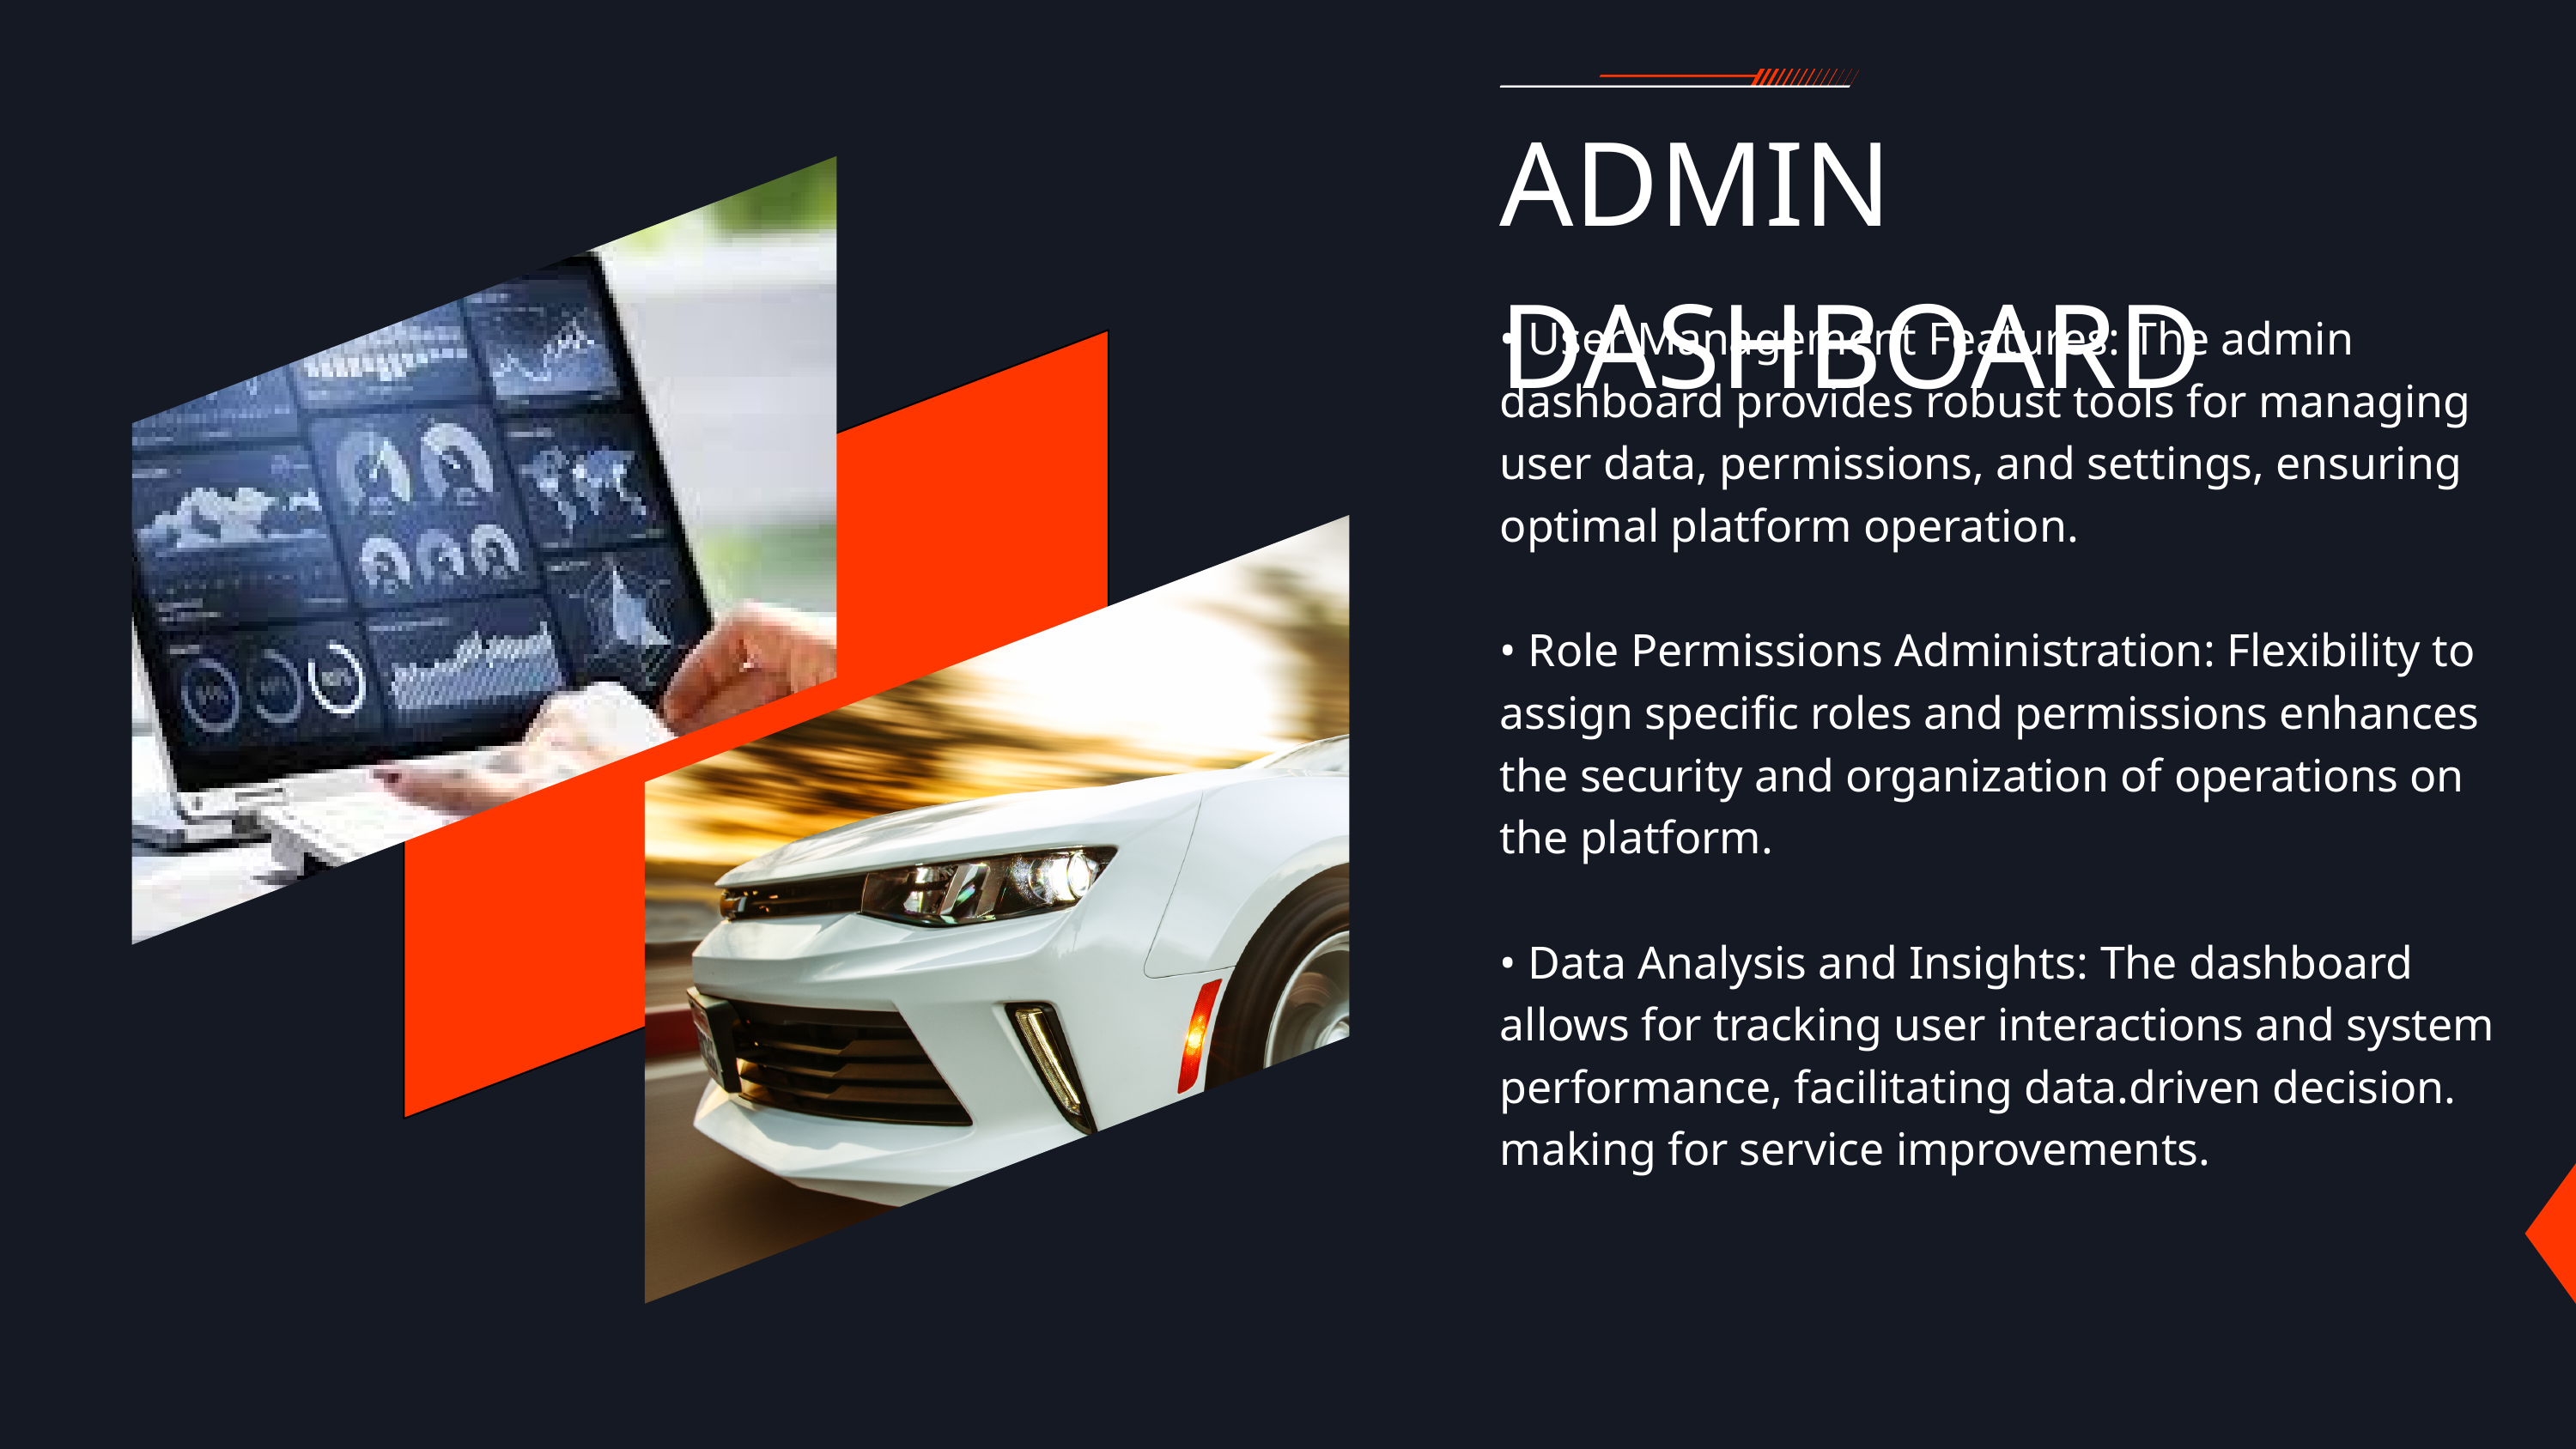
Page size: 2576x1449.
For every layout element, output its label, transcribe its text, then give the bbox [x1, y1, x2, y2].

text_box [2480, 1207, 2576, 1259]
text_box [1499, 69, 1860, 86]
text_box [131, 155, 837, 945]
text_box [404, 953, 640, 1119]
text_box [644, 514, 1350, 1304]
text_box • User Management Features: The admin dashboard provides robust tools for managing user data, permissions, and settings, ensuring optimal platform operation. • Role Permissions Administration: Flexibility to assign specific roles and permissions enhances the security and organization of operations on the platform. • Data Analysis and Insights: The dashboard allows for tracking user interactions and system performance, facilitating data.driven decision. making for service improvements. [1499, 301, 2525, 1175]
text_box ADMIN DASHBOARD [1499, 86, 2366, 301]
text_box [841, 330, 1109, 513]
